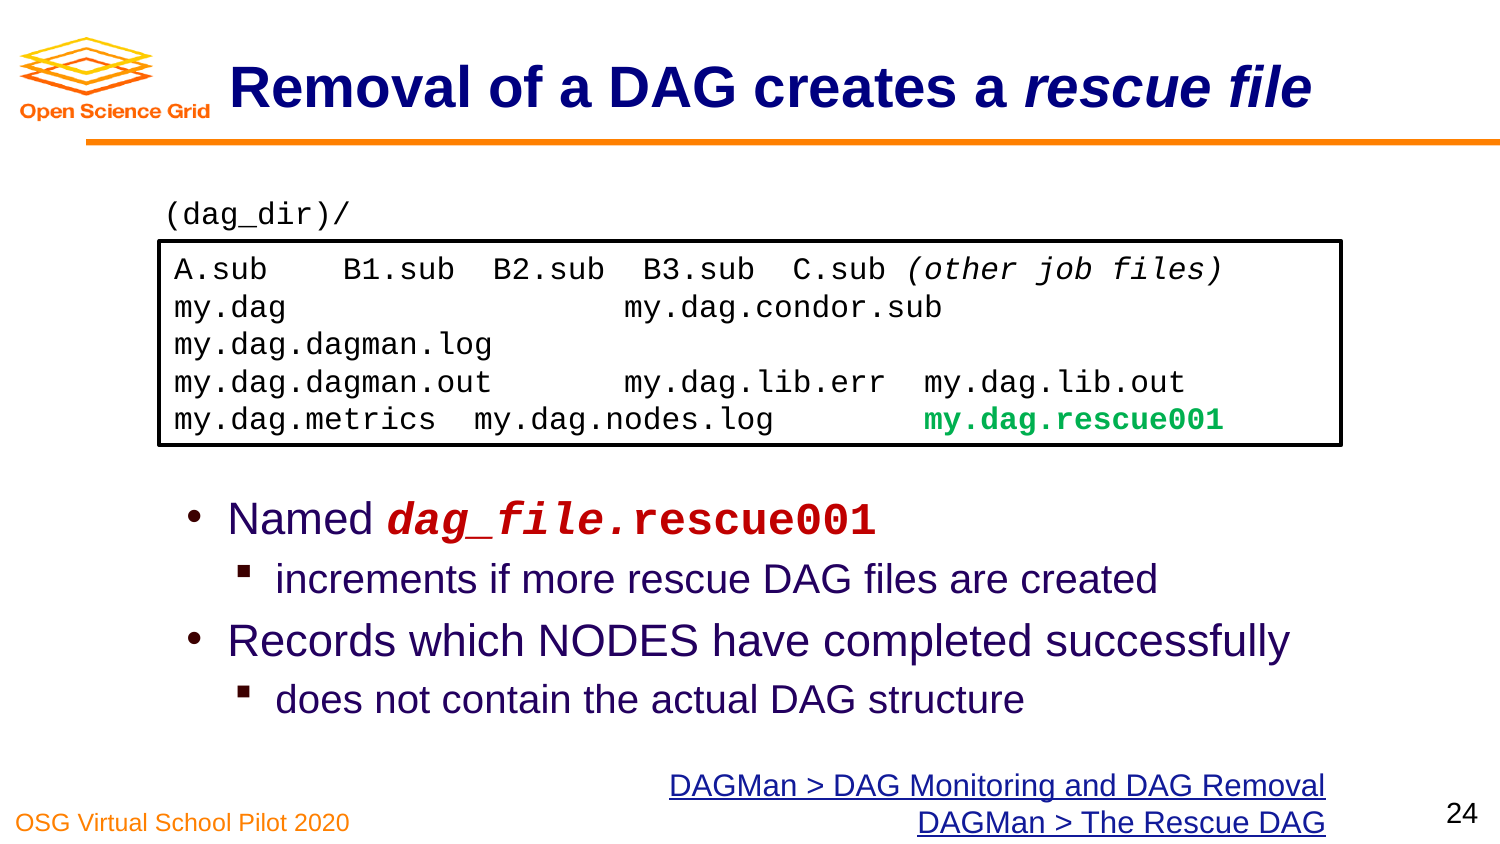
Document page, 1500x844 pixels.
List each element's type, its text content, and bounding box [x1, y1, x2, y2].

text_box A.sub B1.sub B2.sub B3.sub C.sub (other job files) my.dag my.dag.condor.sub my.dag.dagman.log my.dag.dagman.out my.dag.lib.err my.dag.lib.out my.dag.metrics my.dag.nodes.log my.dag.rescue001 [157, 239, 1343, 447]
text_box DAGMan > DAG Monitoring and DAG Removal DAGMan > The Rescue DAG [528, 757, 1342, 844]
picture [0, 20, 201, 134]
text_box (dag_dir)/ [148, 185, 366, 238]
slide_number 24 [1431, 787, 1500, 844]
title Removal of a DAG creates a rescue file [201, 14, 1342, 155]
list Named dag_file.rescue001 increments if more rescue DAG files are created Records which NODES have completed successfully does not contain the actual DAG structure [171, 481, 1342, 733]
